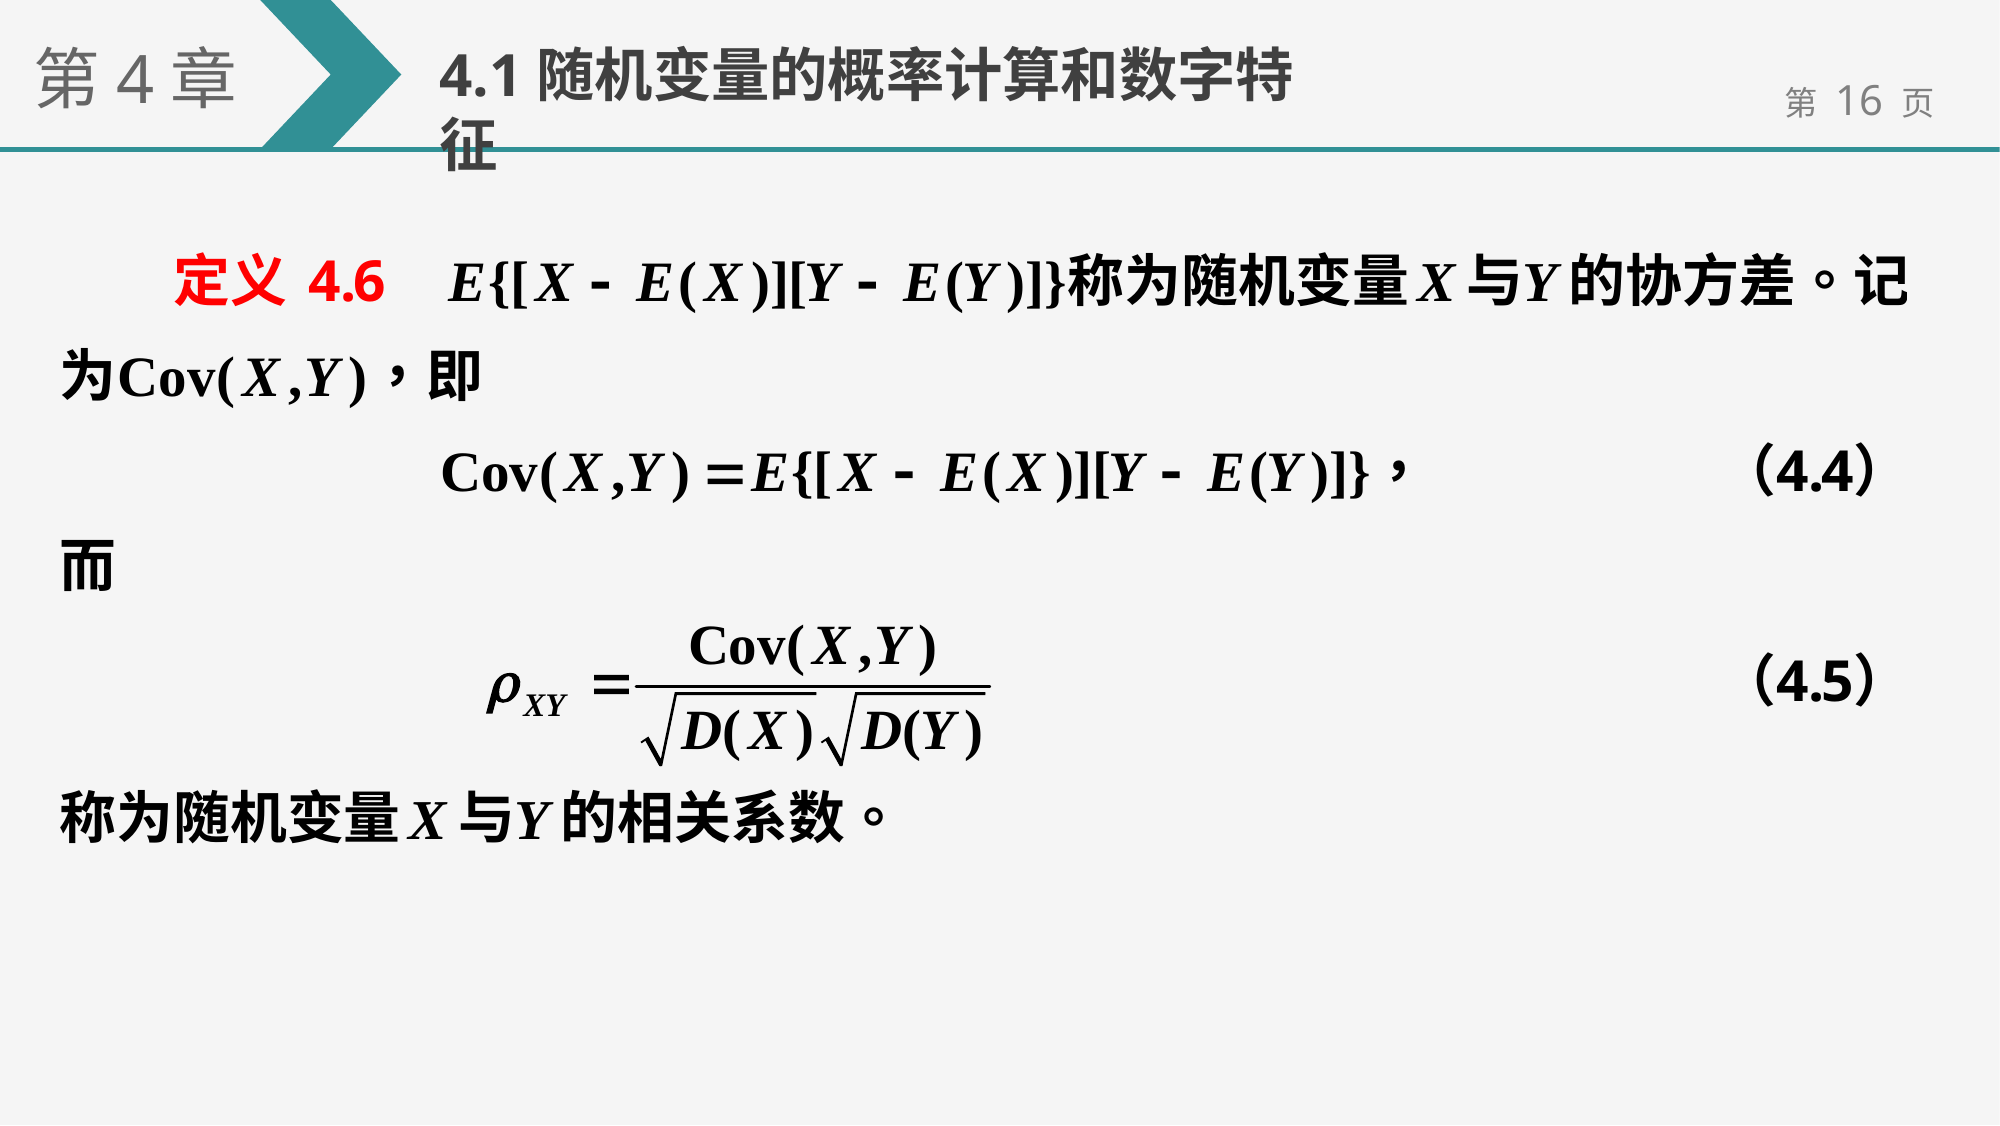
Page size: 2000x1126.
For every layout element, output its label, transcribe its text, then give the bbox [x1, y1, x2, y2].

text_box [258, 0, 403, 148]
text_box 第4章 [19, 29, 253, 125]
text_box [424, 152, 1366, 156]
text_box 4.1随机变量的概率计算和数字特征 [424, 31, 1366, 148]
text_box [59, 218, 1907, 866]
text_box 4.1随机变量的概率计算和数字特征 [424, 161, 1366, 186]
